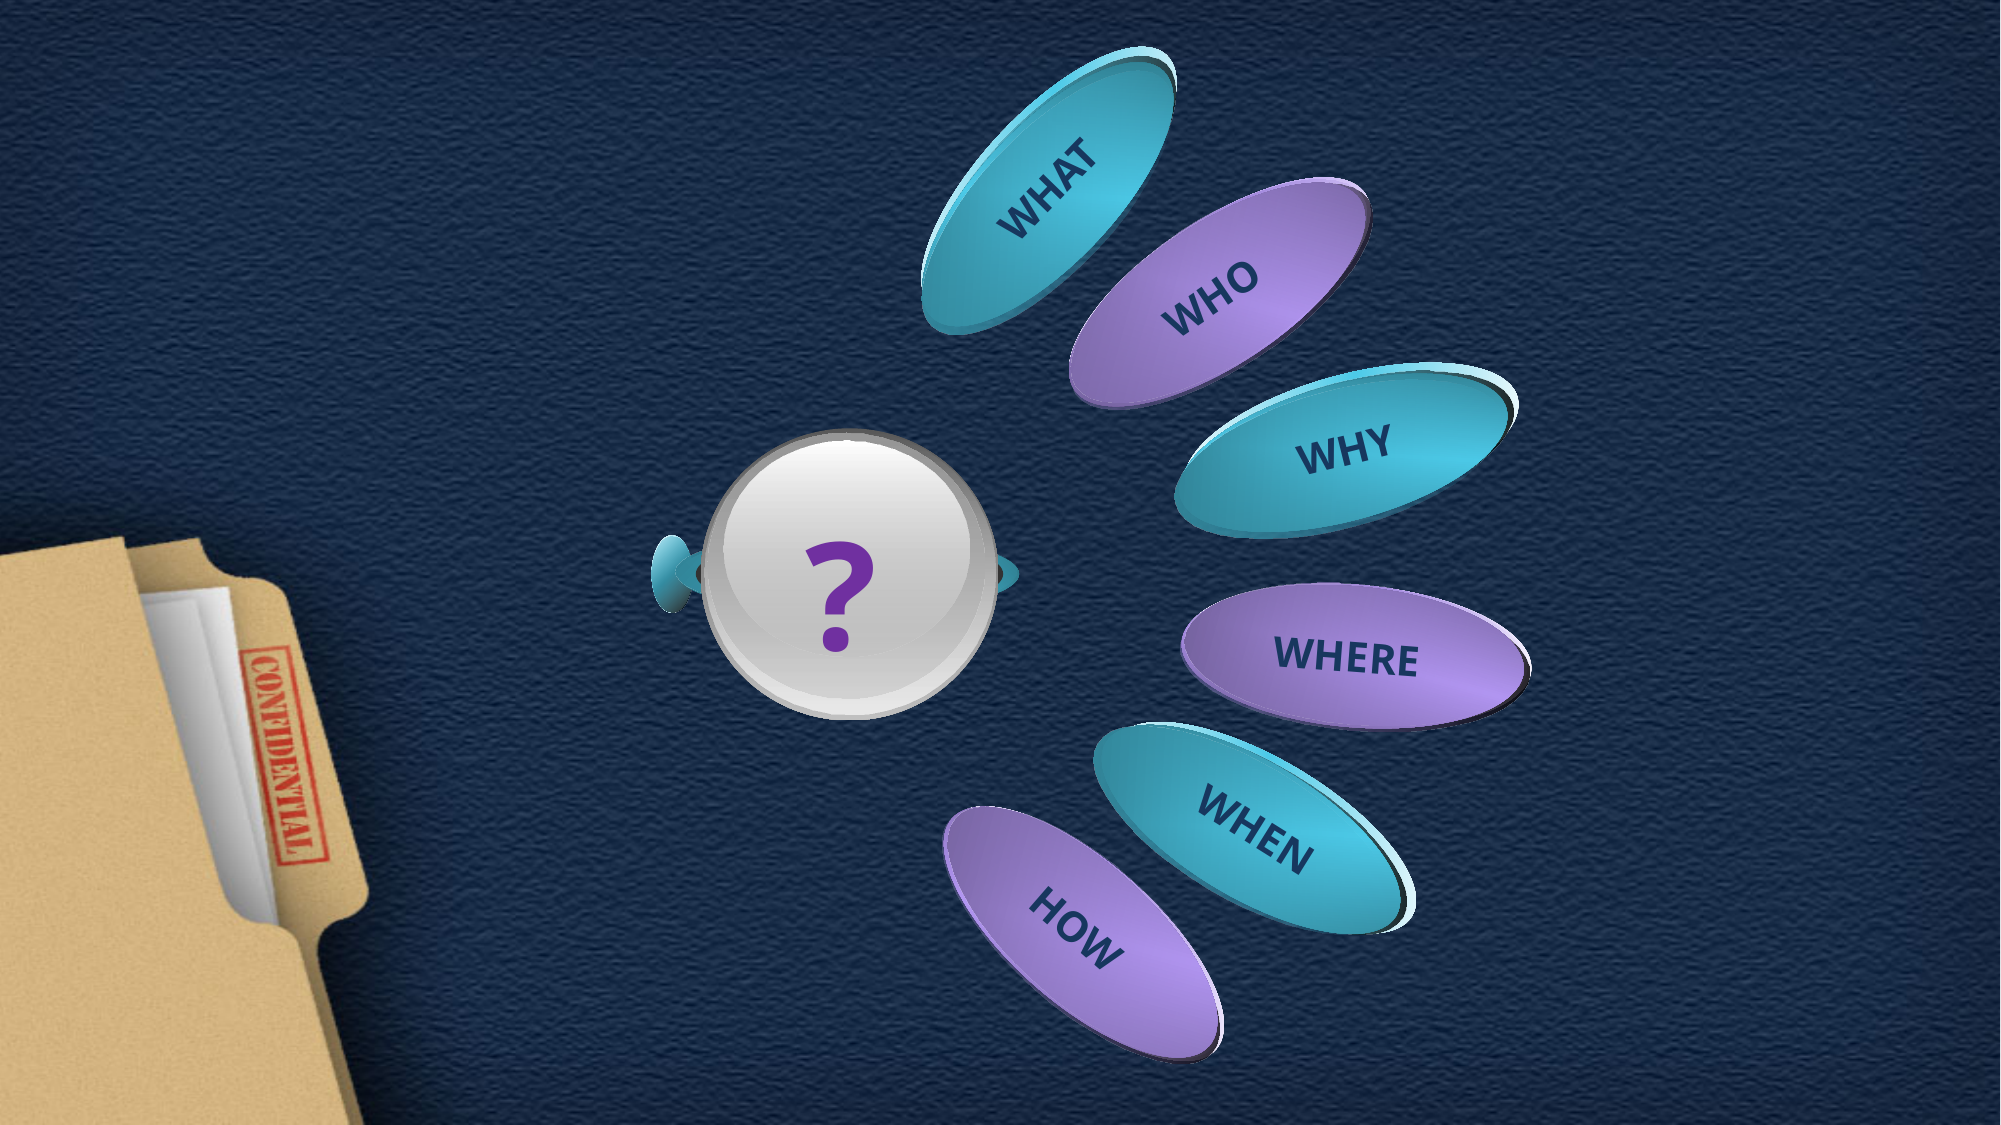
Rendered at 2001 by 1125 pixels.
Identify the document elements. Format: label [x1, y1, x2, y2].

text_box [1173, 372, 1519, 531]
text_box [651, 428, 1020, 721]
text_box [1081, 751, 1427, 910]
text_box [906, 861, 1259, 1009]
text_box [1044, 219, 1397, 367]
text_box [1180, 584, 1533, 731]
text_box [876, 112, 1223, 271]
picture [0, 0, 2001, 1125]
